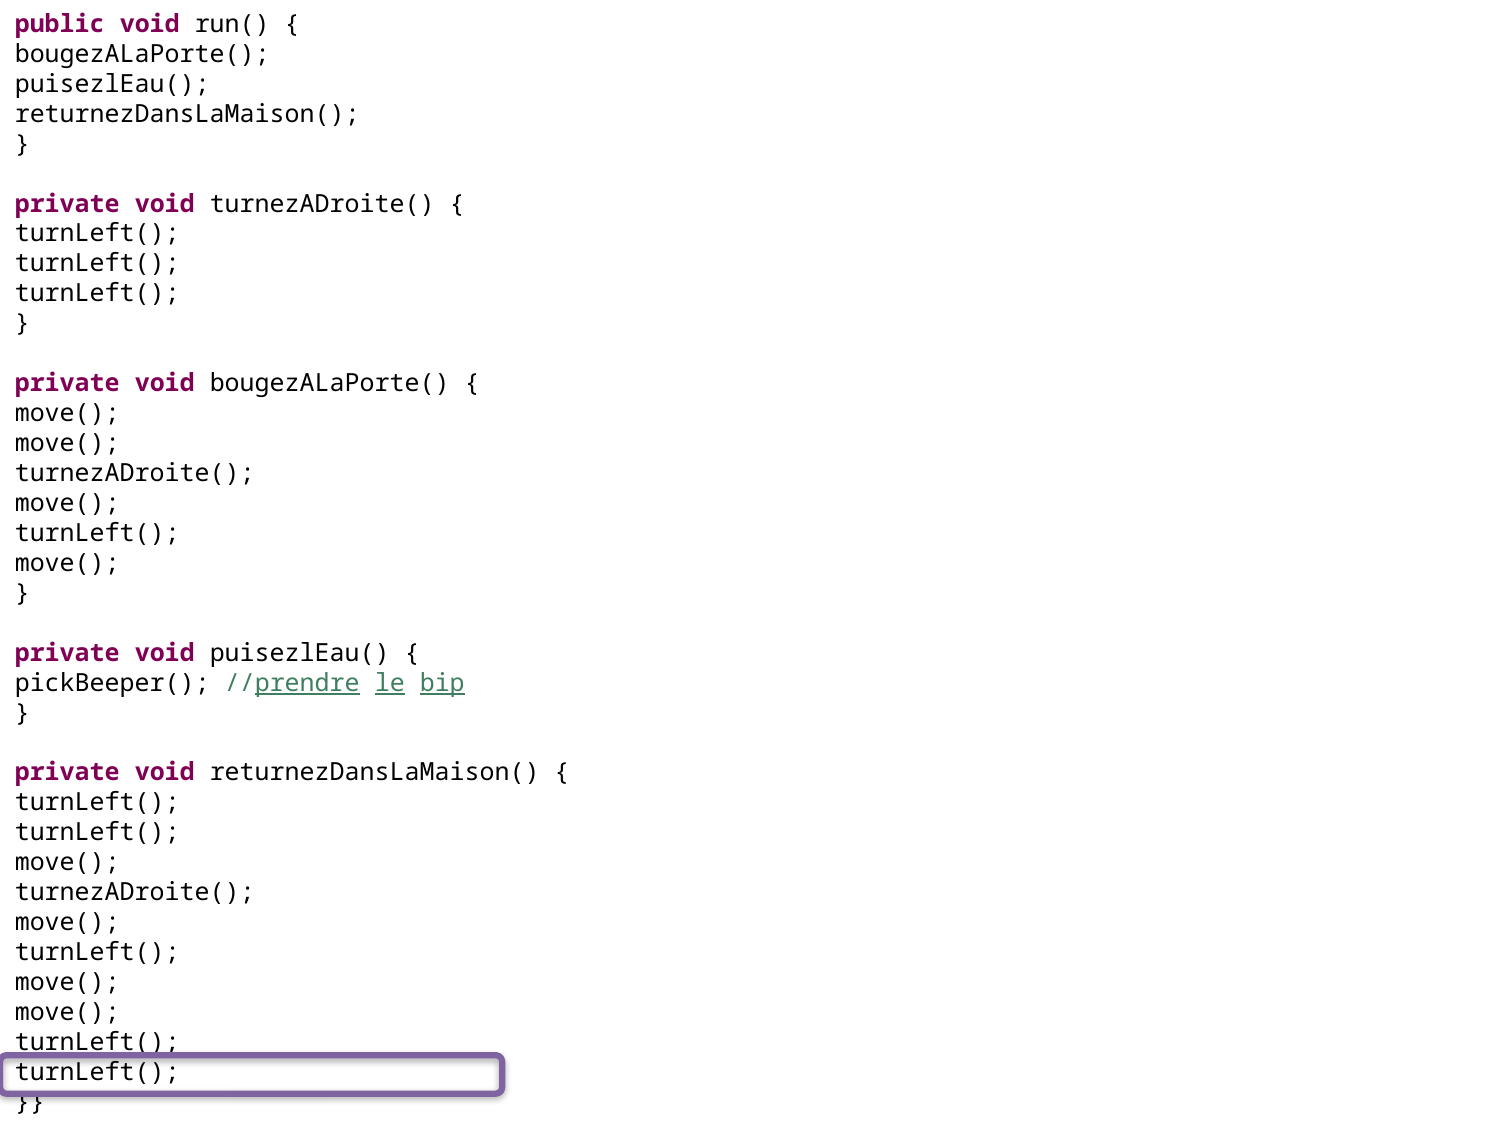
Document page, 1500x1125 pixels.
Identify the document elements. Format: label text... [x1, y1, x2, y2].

text_box public void run() { bougezALaPorte(); puisezlEau(); returnezDansLaMaison(); } private void turnezADroite() { turnLeft(); turnLeft(); turnLeft(); } private void bougezALaPorte() { move(); move(); turnezADroite(); move(); turnLeft(); move(); } private void puisezlEau() { pickBeeper(); //prendre le bip } private void returnezDansLaMaison() { turnLeft(); turnLeft(); move(); turnezADroite(); move(); turnLeft(); move(); move(); turnLeft(); turnLeft(); }} [0, 0, 750, 1123]
text_box [0, 1054, 504, 1095]
